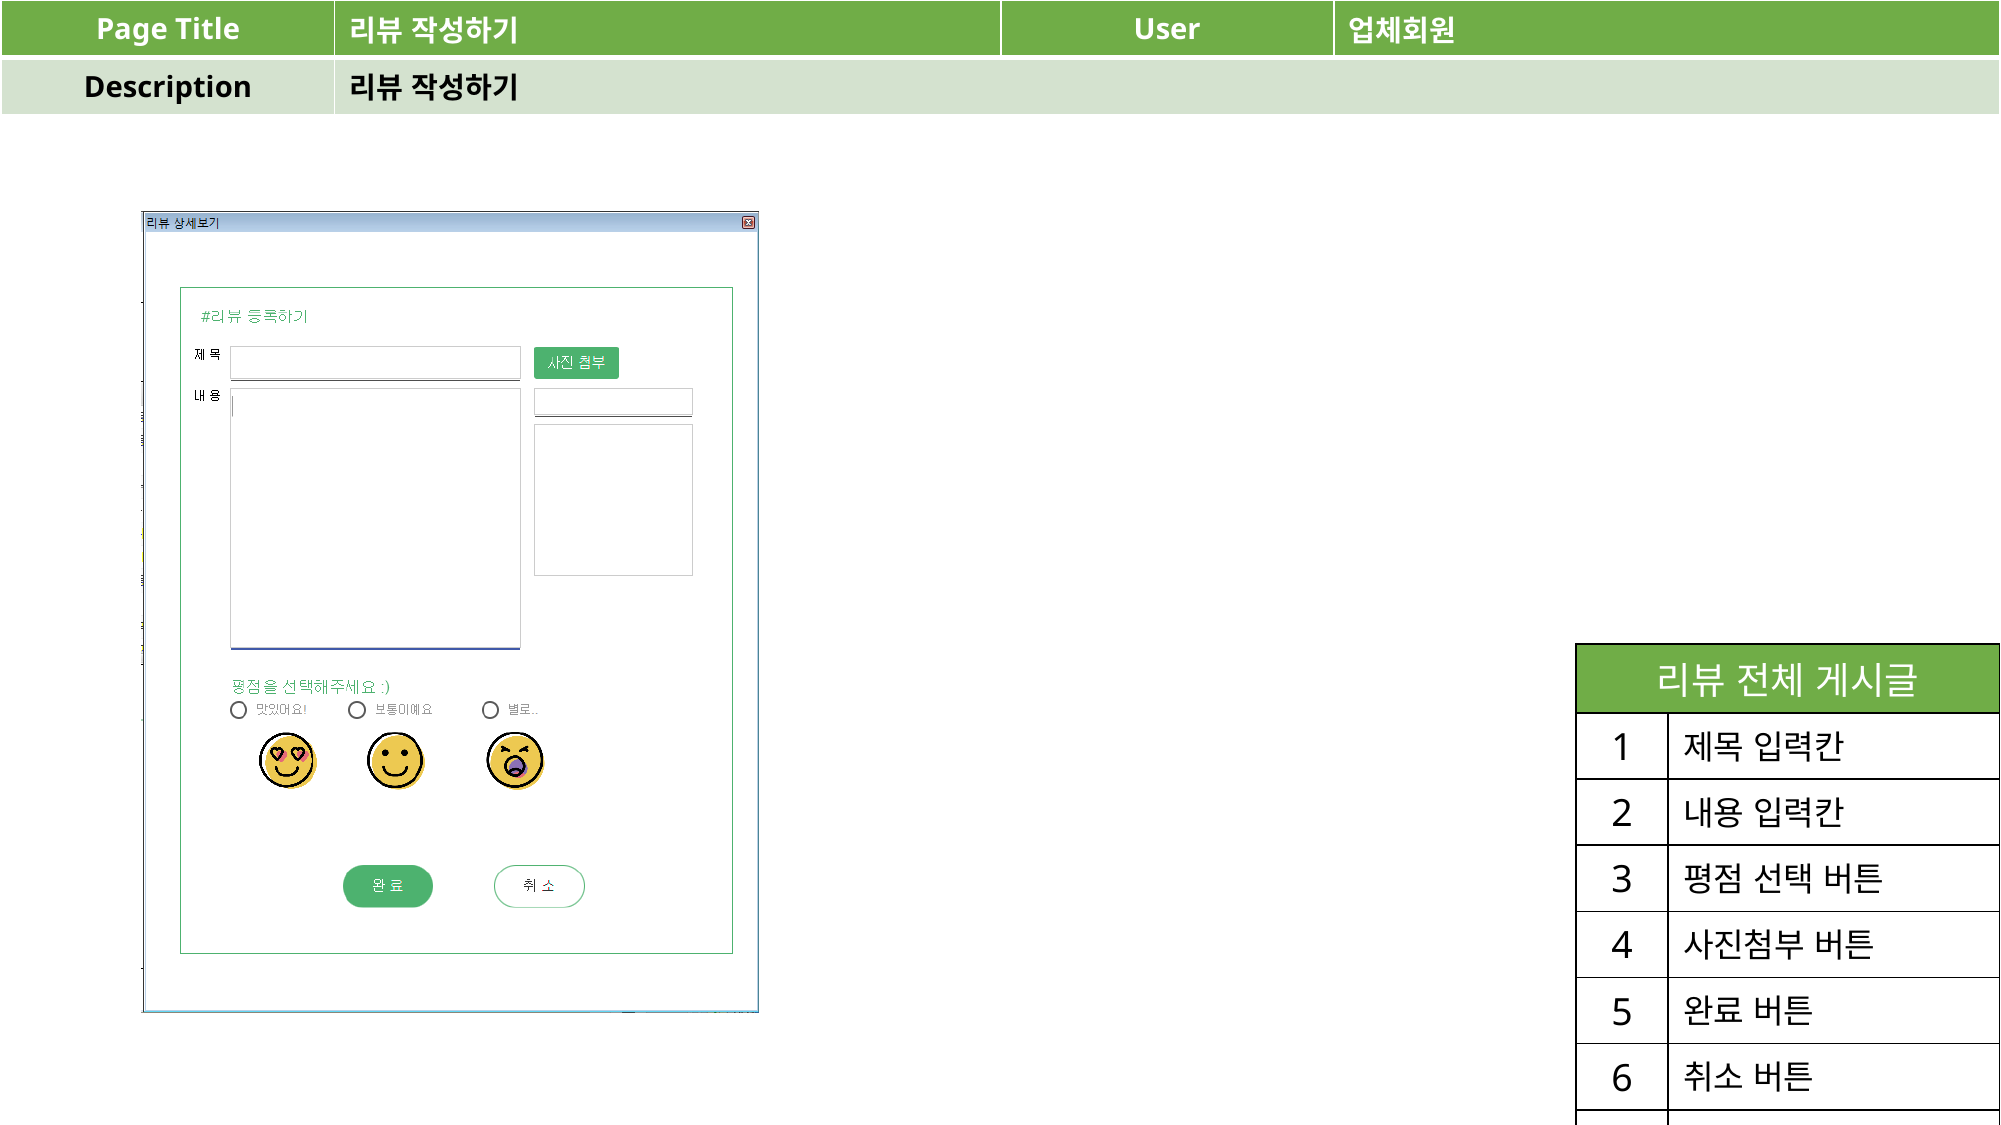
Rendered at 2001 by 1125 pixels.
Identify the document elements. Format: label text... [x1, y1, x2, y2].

table_cell 3 [1577, 846, 1667, 911]
table_header 업체회원 [1335, 1, 1999, 55]
table_cell Description [2, 60, 334, 114]
table_header User [1002, 1, 1333, 55]
table_cell 6 [1577, 1044, 1667, 1109]
picture [141, 207, 760, 1013]
table_cell 내용 입력칸 [1669, 780, 1999, 844]
table_header 리뷰 작성하기 [335, 1, 1000, 55]
table_cell 제목 입력칸 [1669, 714, 1999, 778]
table_cell 7 [1577, 1111, 1667, 1125]
table_cell 5 [1577, 978, 1667, 1043]
table_header 리뷰 전체 게시글 [1577, 645, 1999, 712]
table_header Page Title [2, 1, 334, 55]
table_cell 1 [1577, 714, 1667, 778]
table_cell 취소 버튼 [1669, 1044, 1999, 1109]
table_cell 리뷰 작성하기 [335, 60, 1999, 114]
table_cell 4 [1577, 912, 1667, 977]
table_cell 평점 선택 버튼 [1669, 846, 1999, 911]
table_cell [1669, 1111, 1999, 1125]
table_cell 사진첨부 버튼 [1669, 912, 1999, 977]
table_cell 2 [1577, 780, 1667, 844]
table_cell 완료 버튼 [1669, 978, 1999, 1043]
